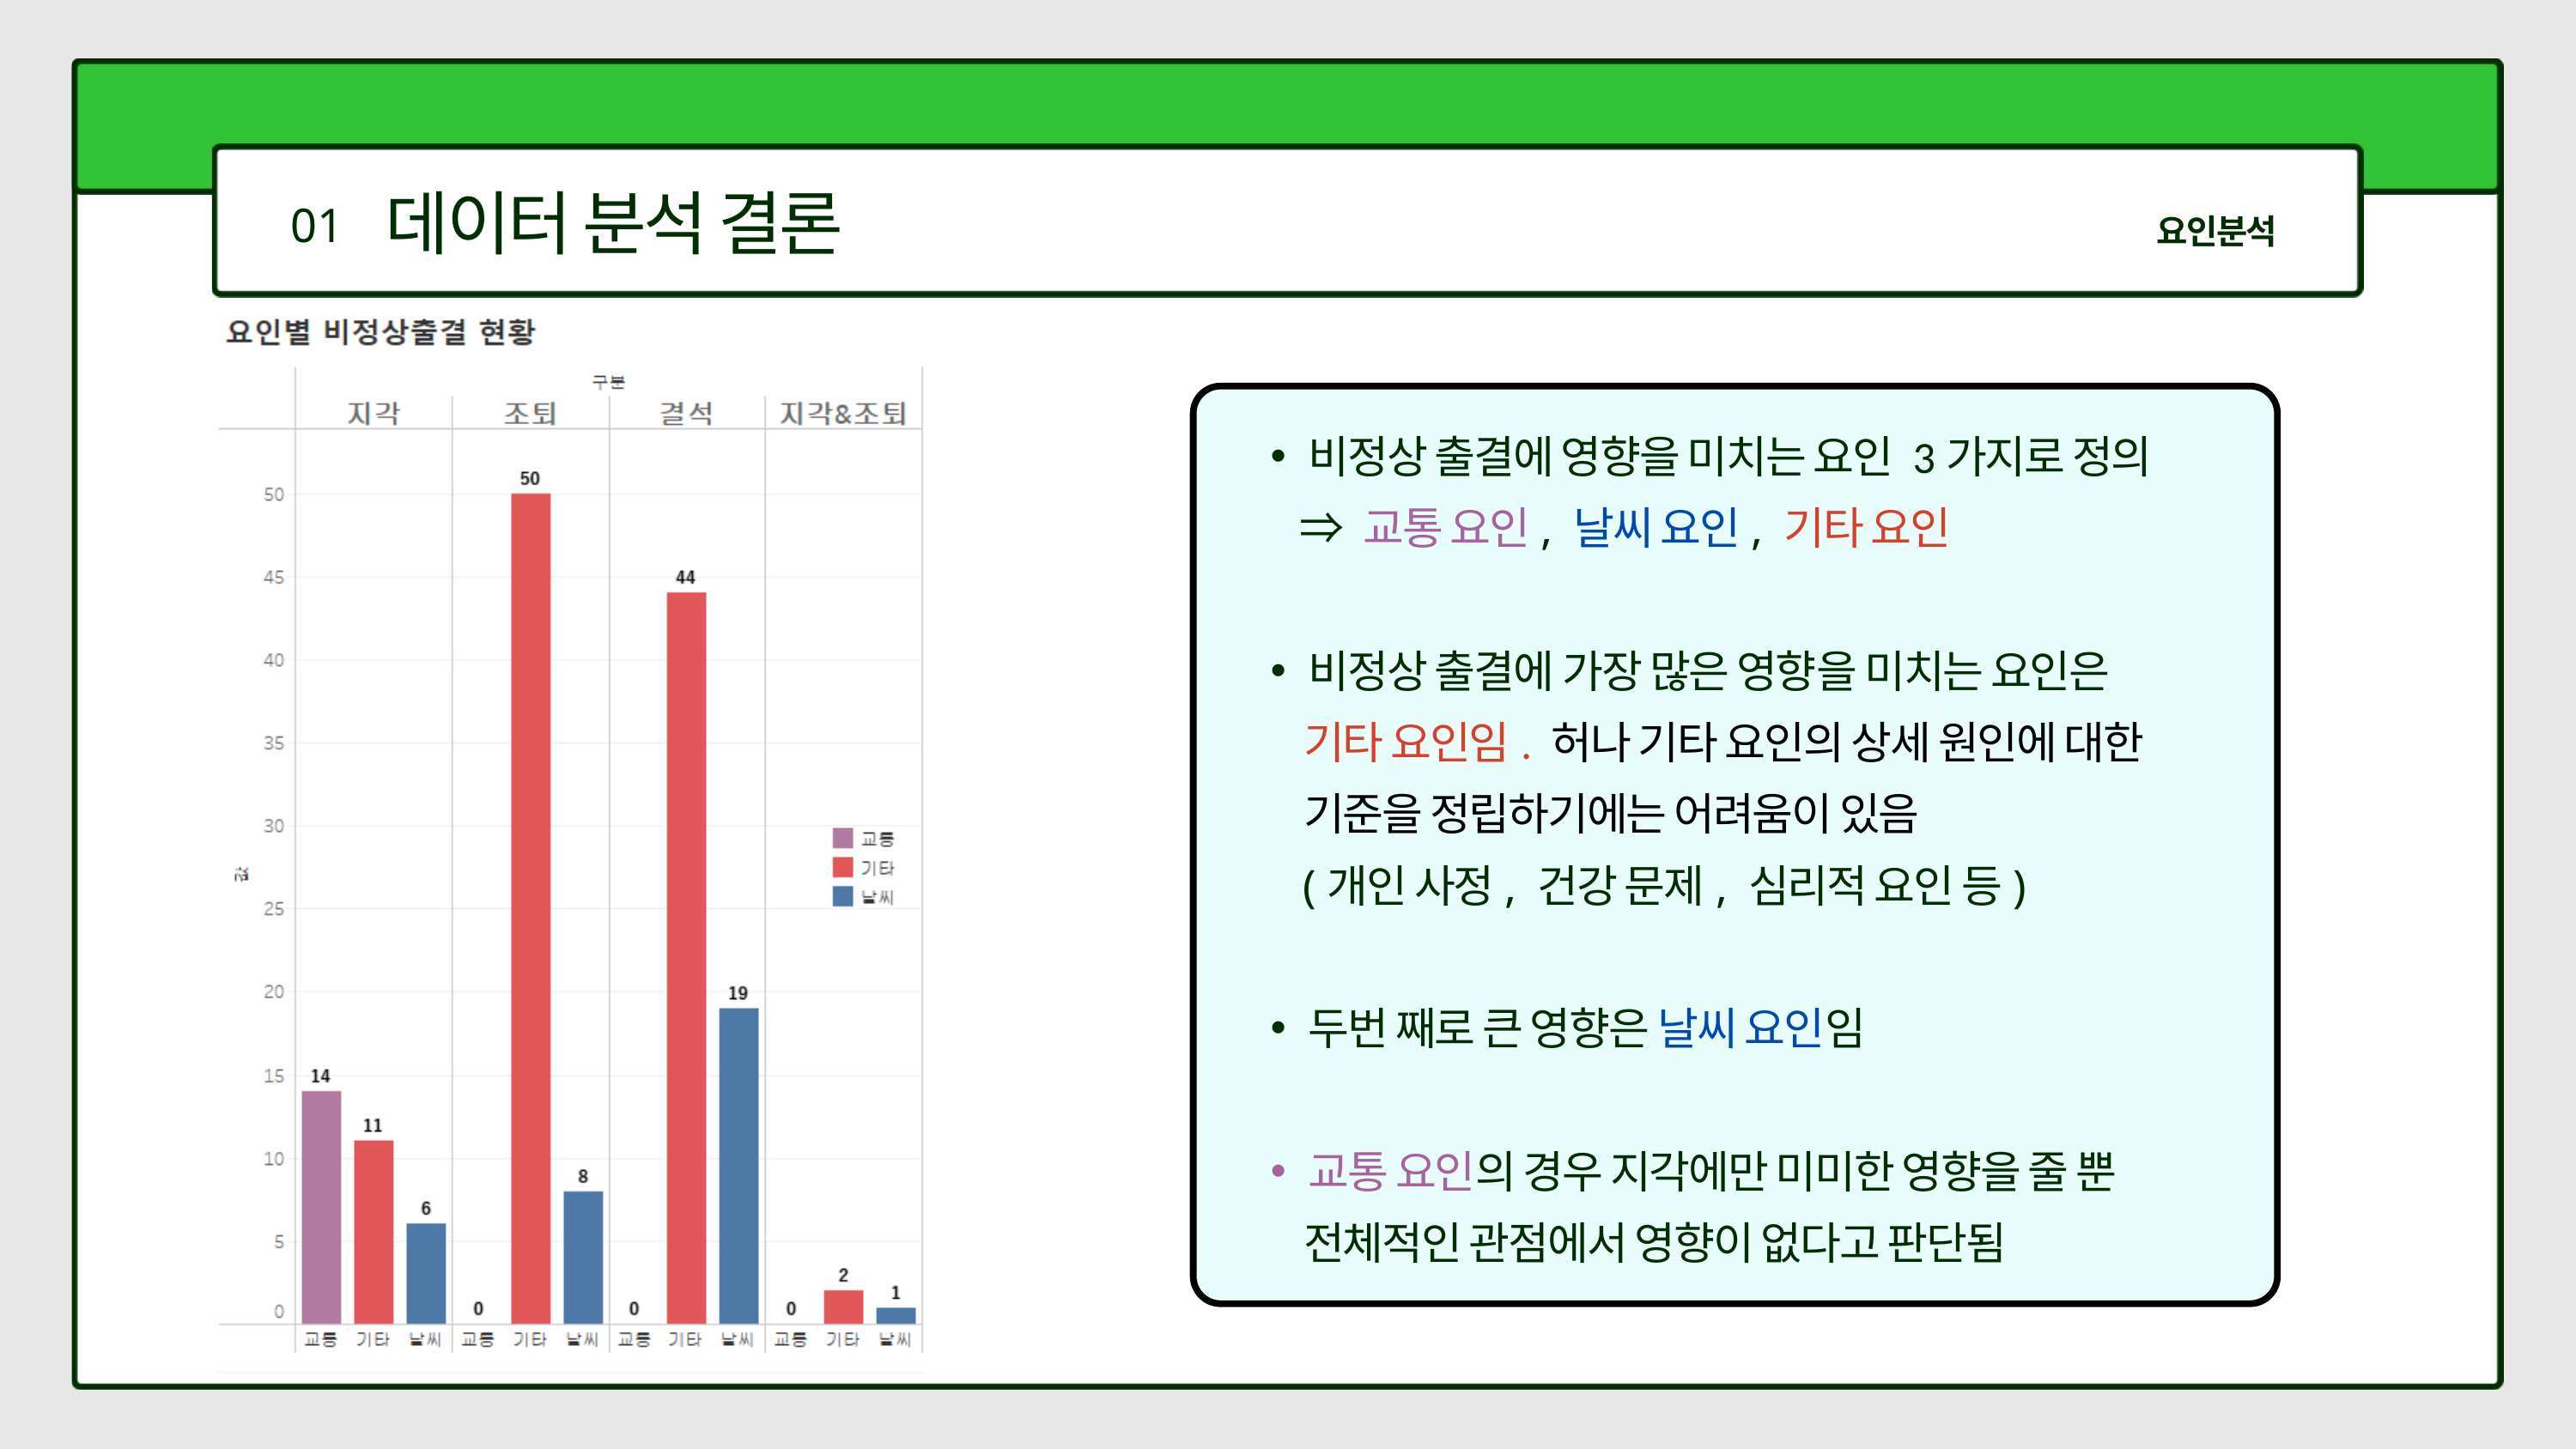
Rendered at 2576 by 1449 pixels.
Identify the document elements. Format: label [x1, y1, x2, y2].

picture [71, 58, 2505, 1391]
text_box [1193, 385, 2278, 1304]
